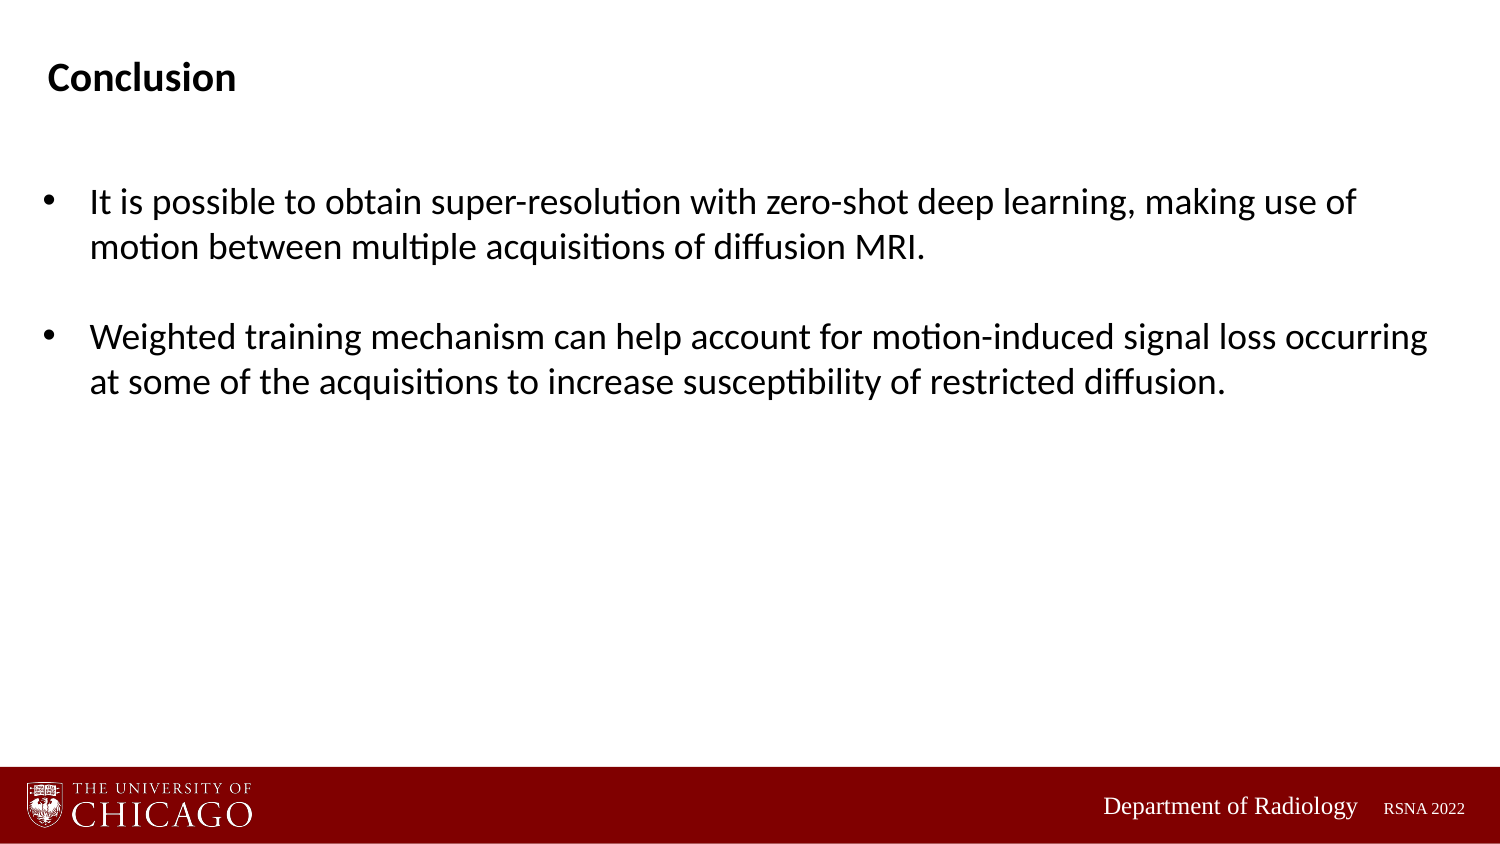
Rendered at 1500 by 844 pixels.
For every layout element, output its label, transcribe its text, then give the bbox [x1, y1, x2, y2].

picture [27, 782, 252, 828]
text_box It is possible to obtain super-resolution with zero-shot deep learning, making use of motion between multiple acquisitions of diffusion MRI. Weighted training mechanism can help account for motion-induced signal loss occurring at some of the acquisitions to increase susceptibility of restricted diffusion. [27, 124, 1455, 545]
text_box Conclusion [33, 42, 1500, 108]
